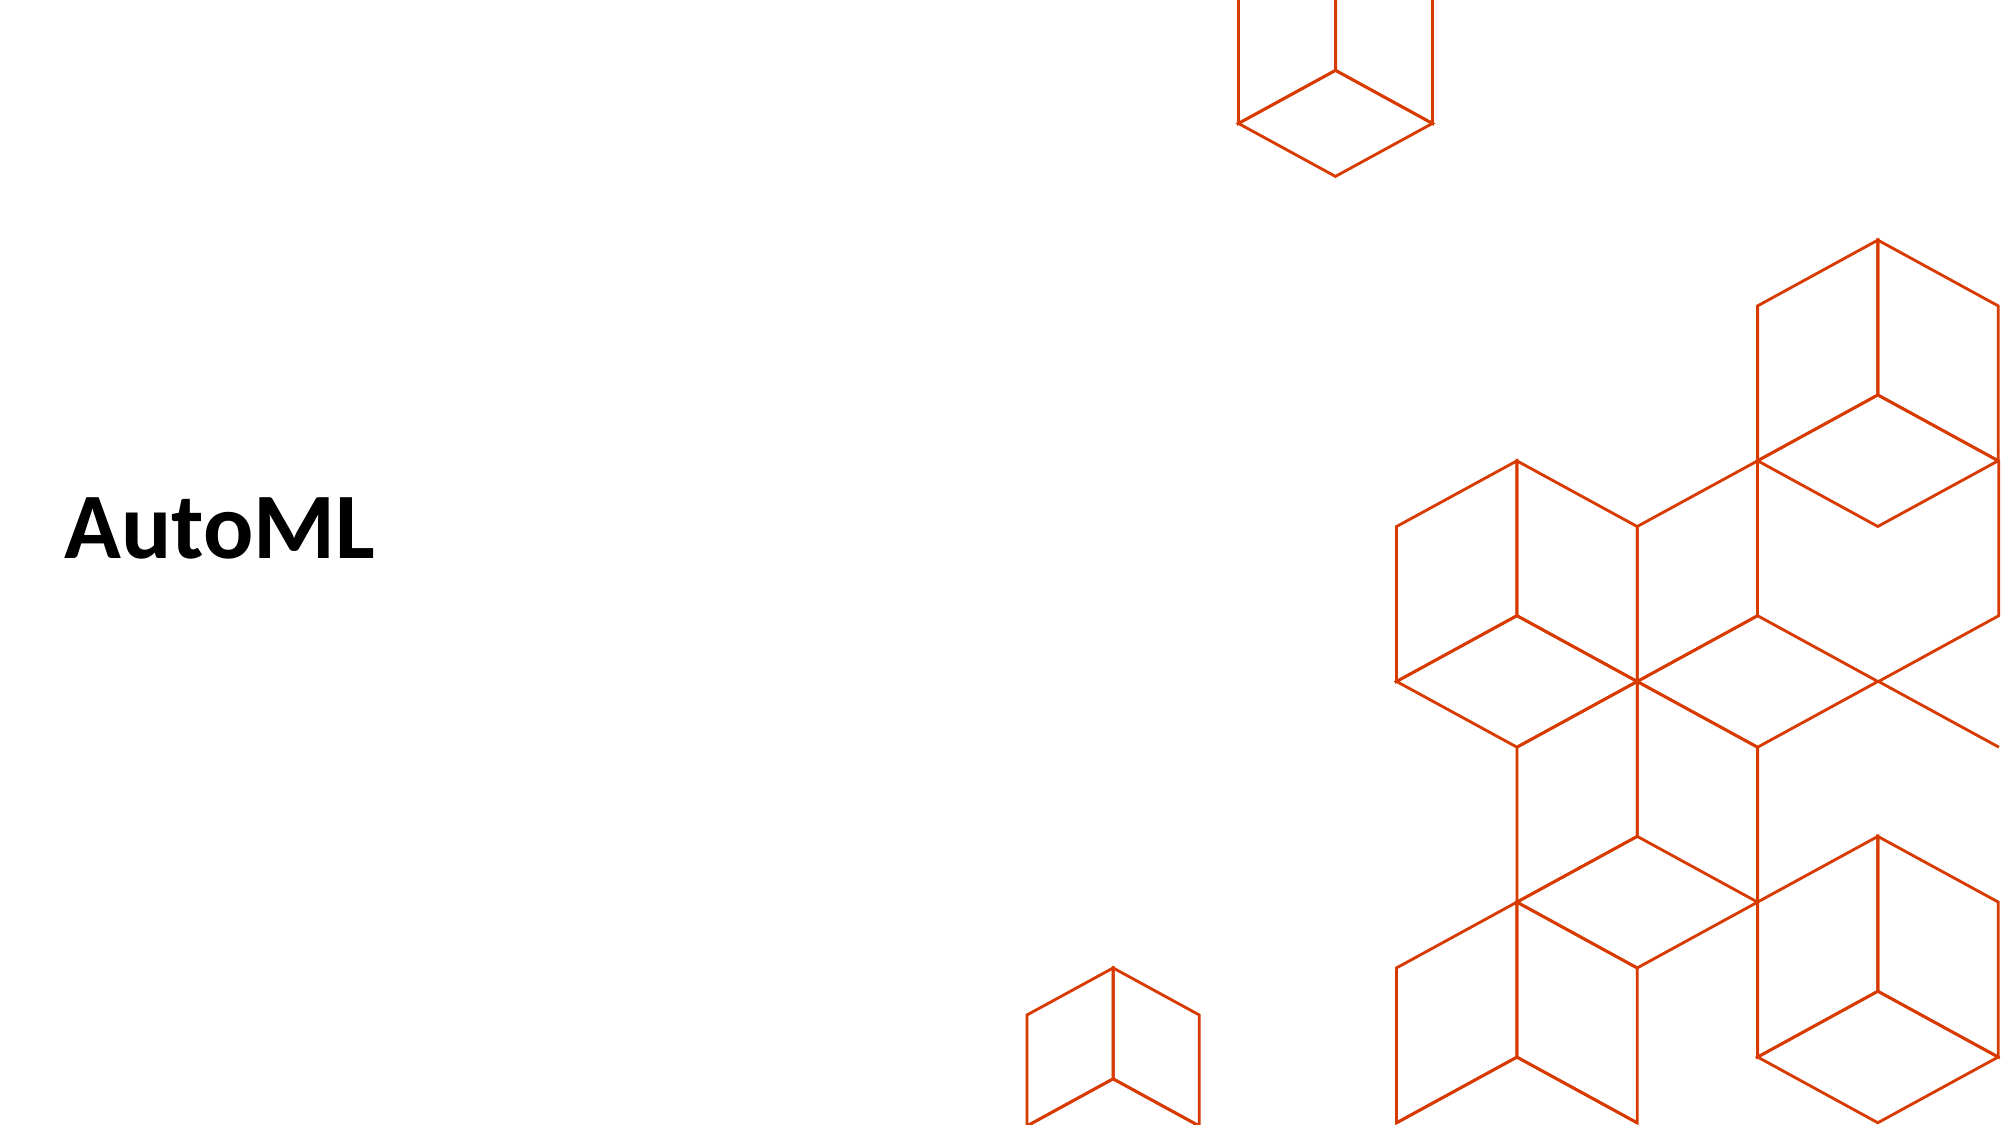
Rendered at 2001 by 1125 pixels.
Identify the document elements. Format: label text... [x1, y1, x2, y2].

title AutoML [64, 472, 1441, 580]
